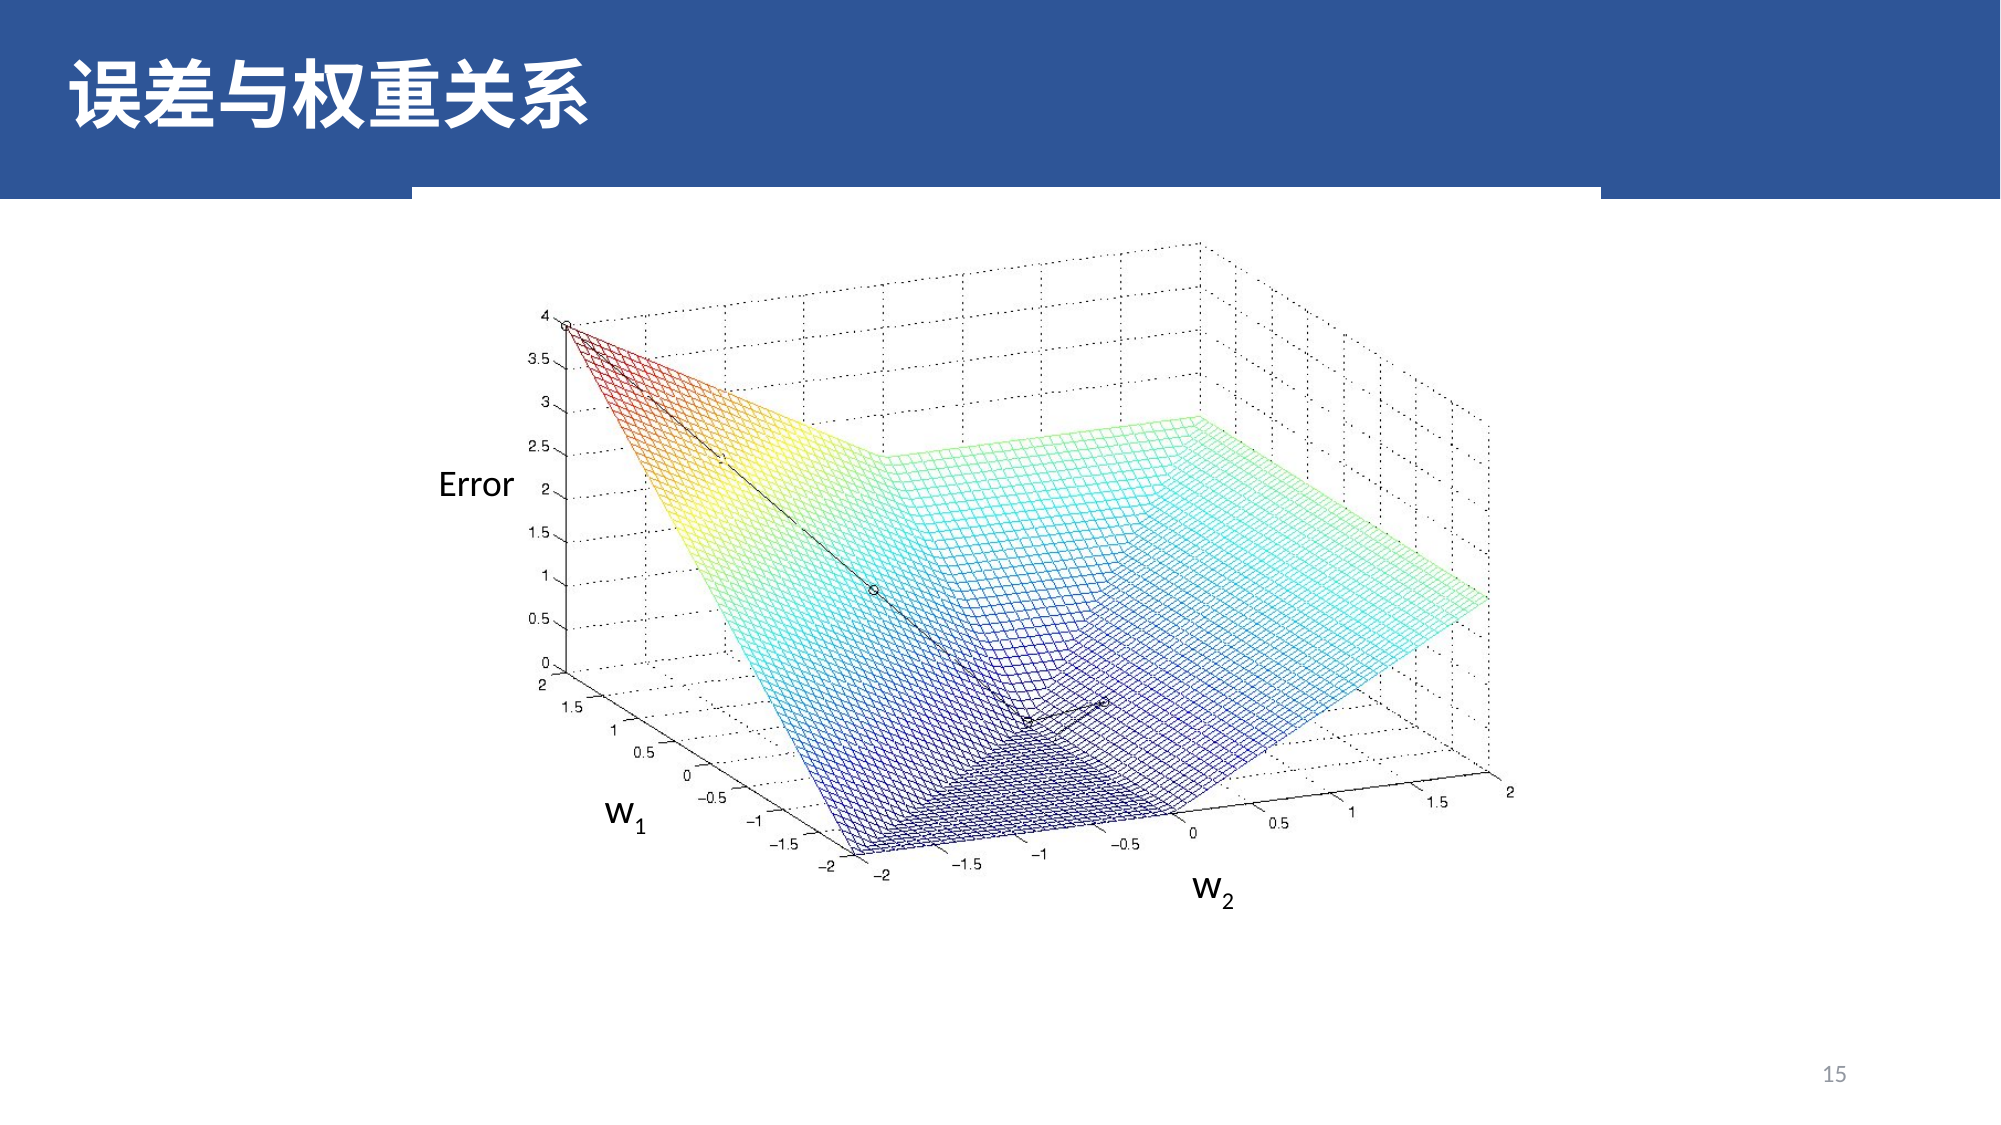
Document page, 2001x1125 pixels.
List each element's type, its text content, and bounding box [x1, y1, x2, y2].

picture [412, 187, 1601, 938]
slide_number 15 [1412, 1042, 1863, 1103]
title 误差与权重关系 [52, 23, 1753, 174]
